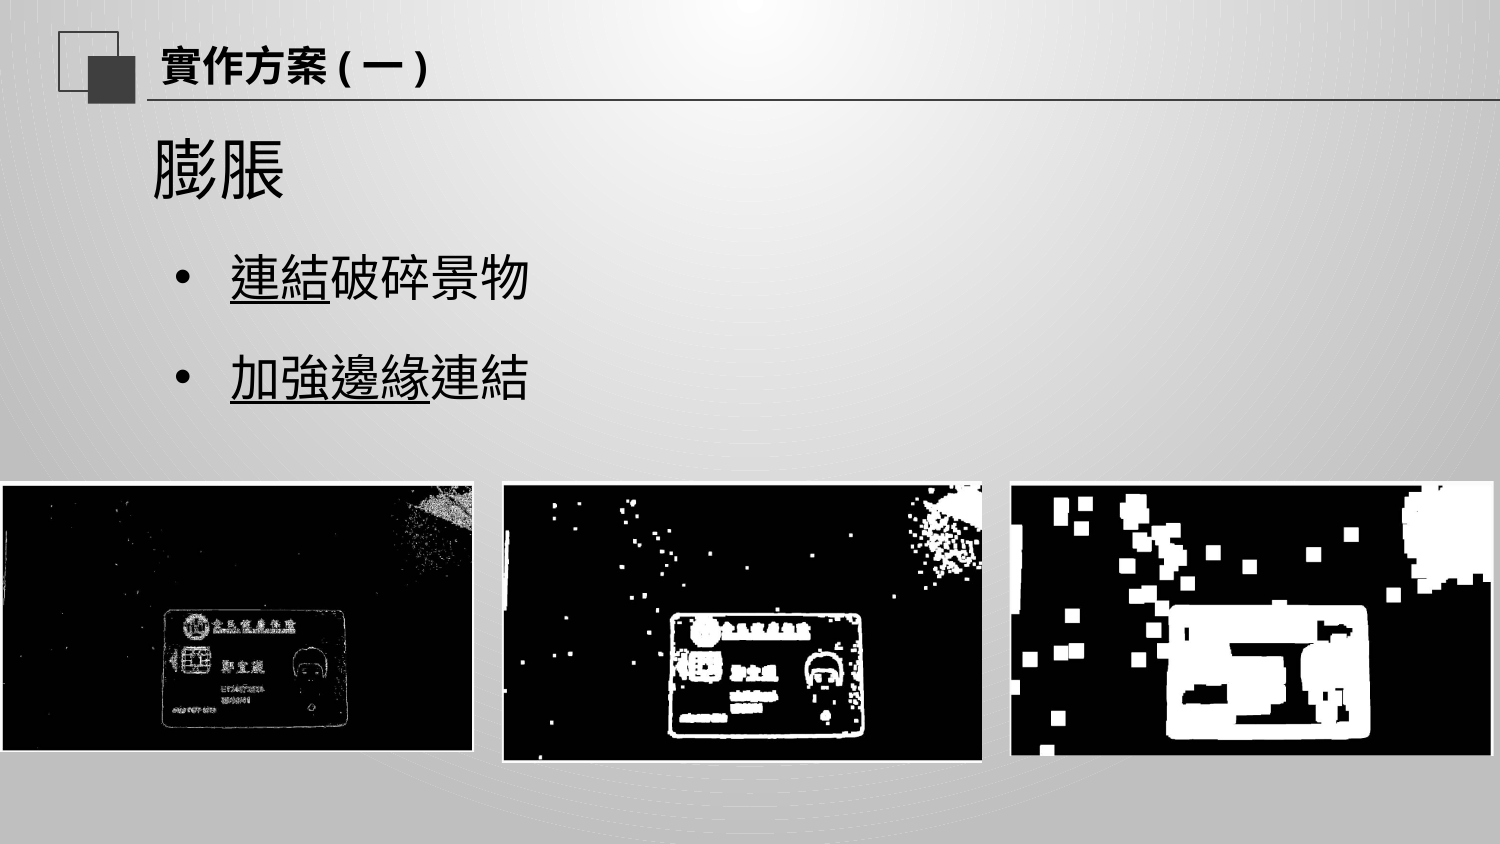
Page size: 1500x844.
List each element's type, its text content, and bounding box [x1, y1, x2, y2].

text_box 連結破碎景物 加強邊緣連結 [159, 209, 1255, 436]
text_box 膨脹 [137, 102, 1400, 233]
picture [0, 379, 475, 844]
picture [1009, 376, 1494, 844]
picture [501, 381, 982, 844]
title 實作方案(一) [145, 32, 680, 97]
